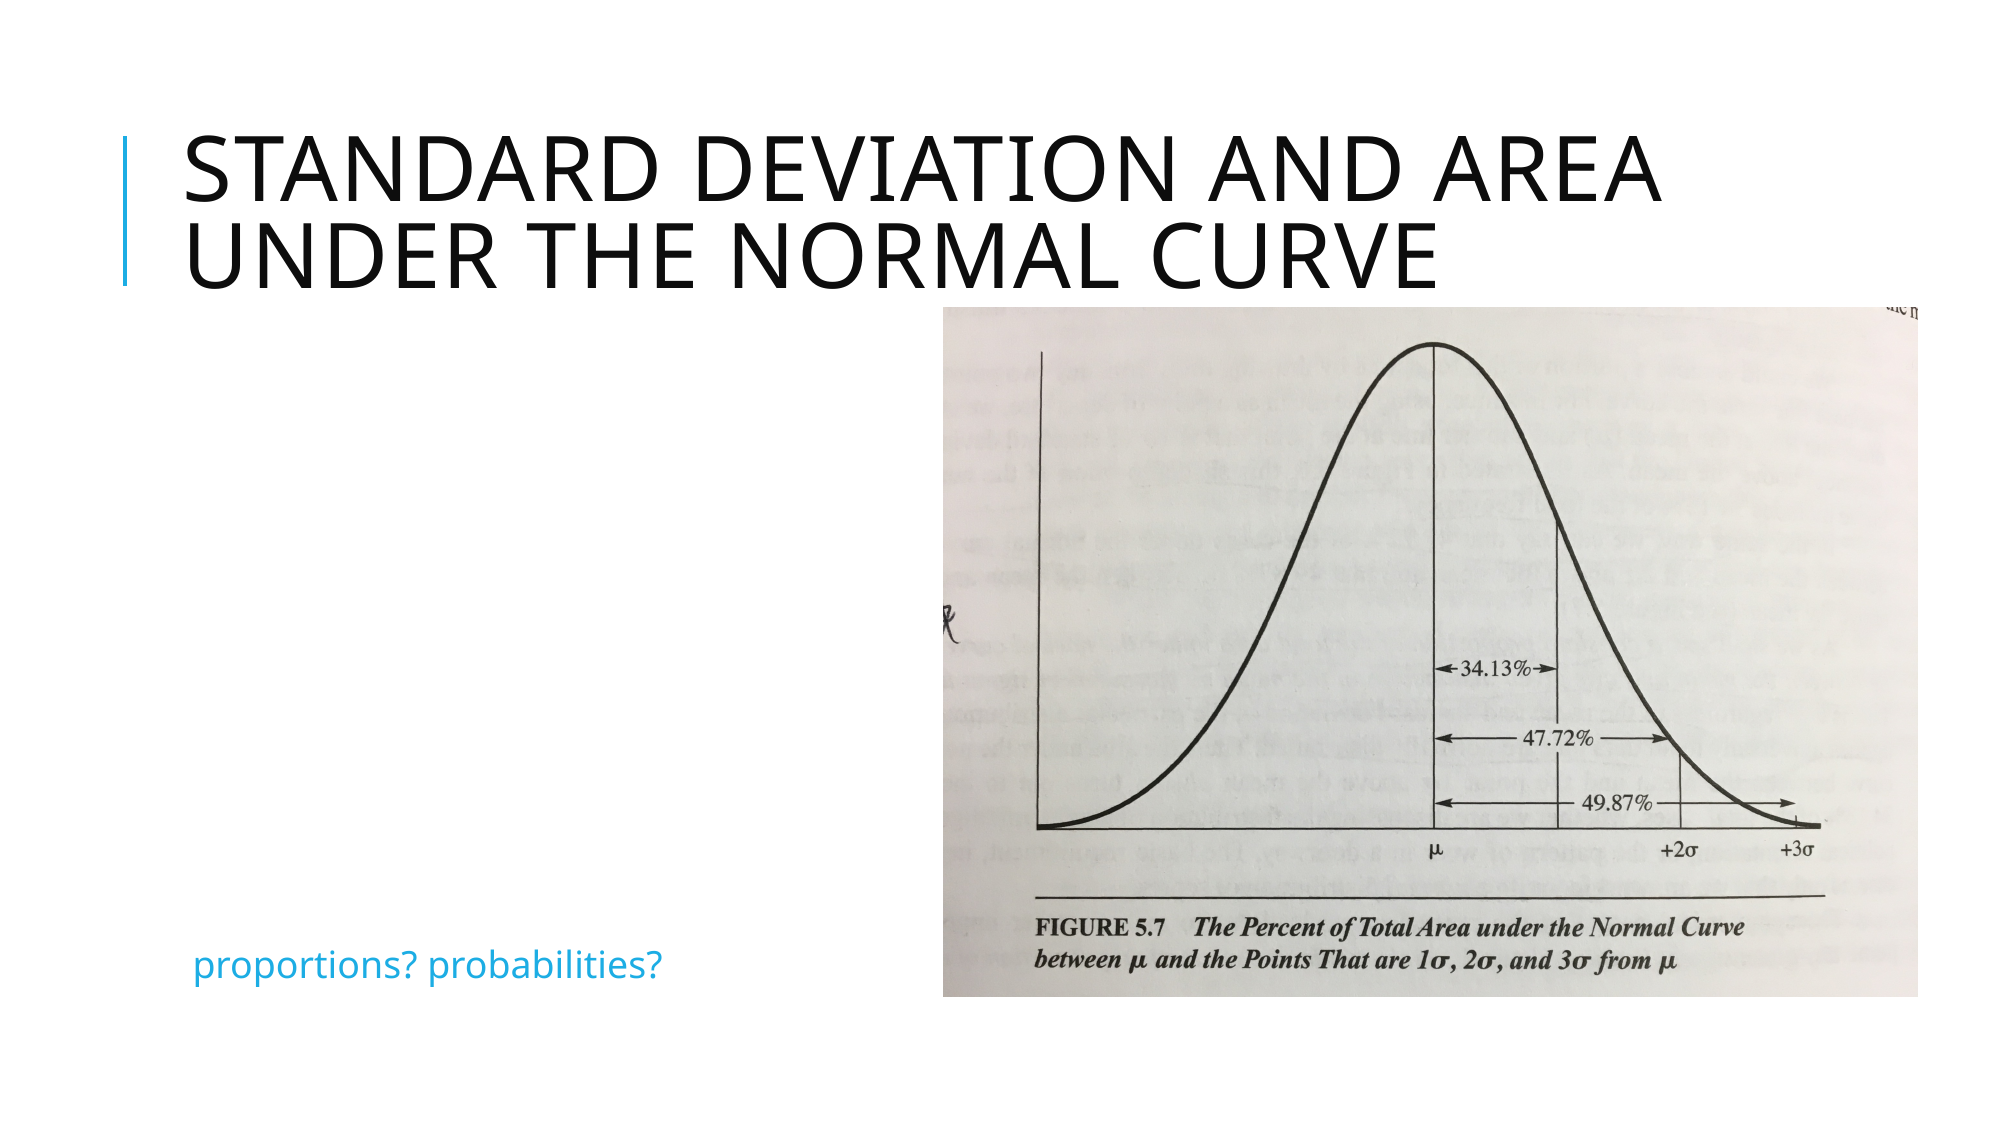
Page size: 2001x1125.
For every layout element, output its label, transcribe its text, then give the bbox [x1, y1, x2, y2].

picture [943, 307, 1918, 997]
title Standard Deviation and Area Under the Normal Curve [168, 96, 1763, 342]
text_box proportions? probabilities? [82, 933, 773, 994]
